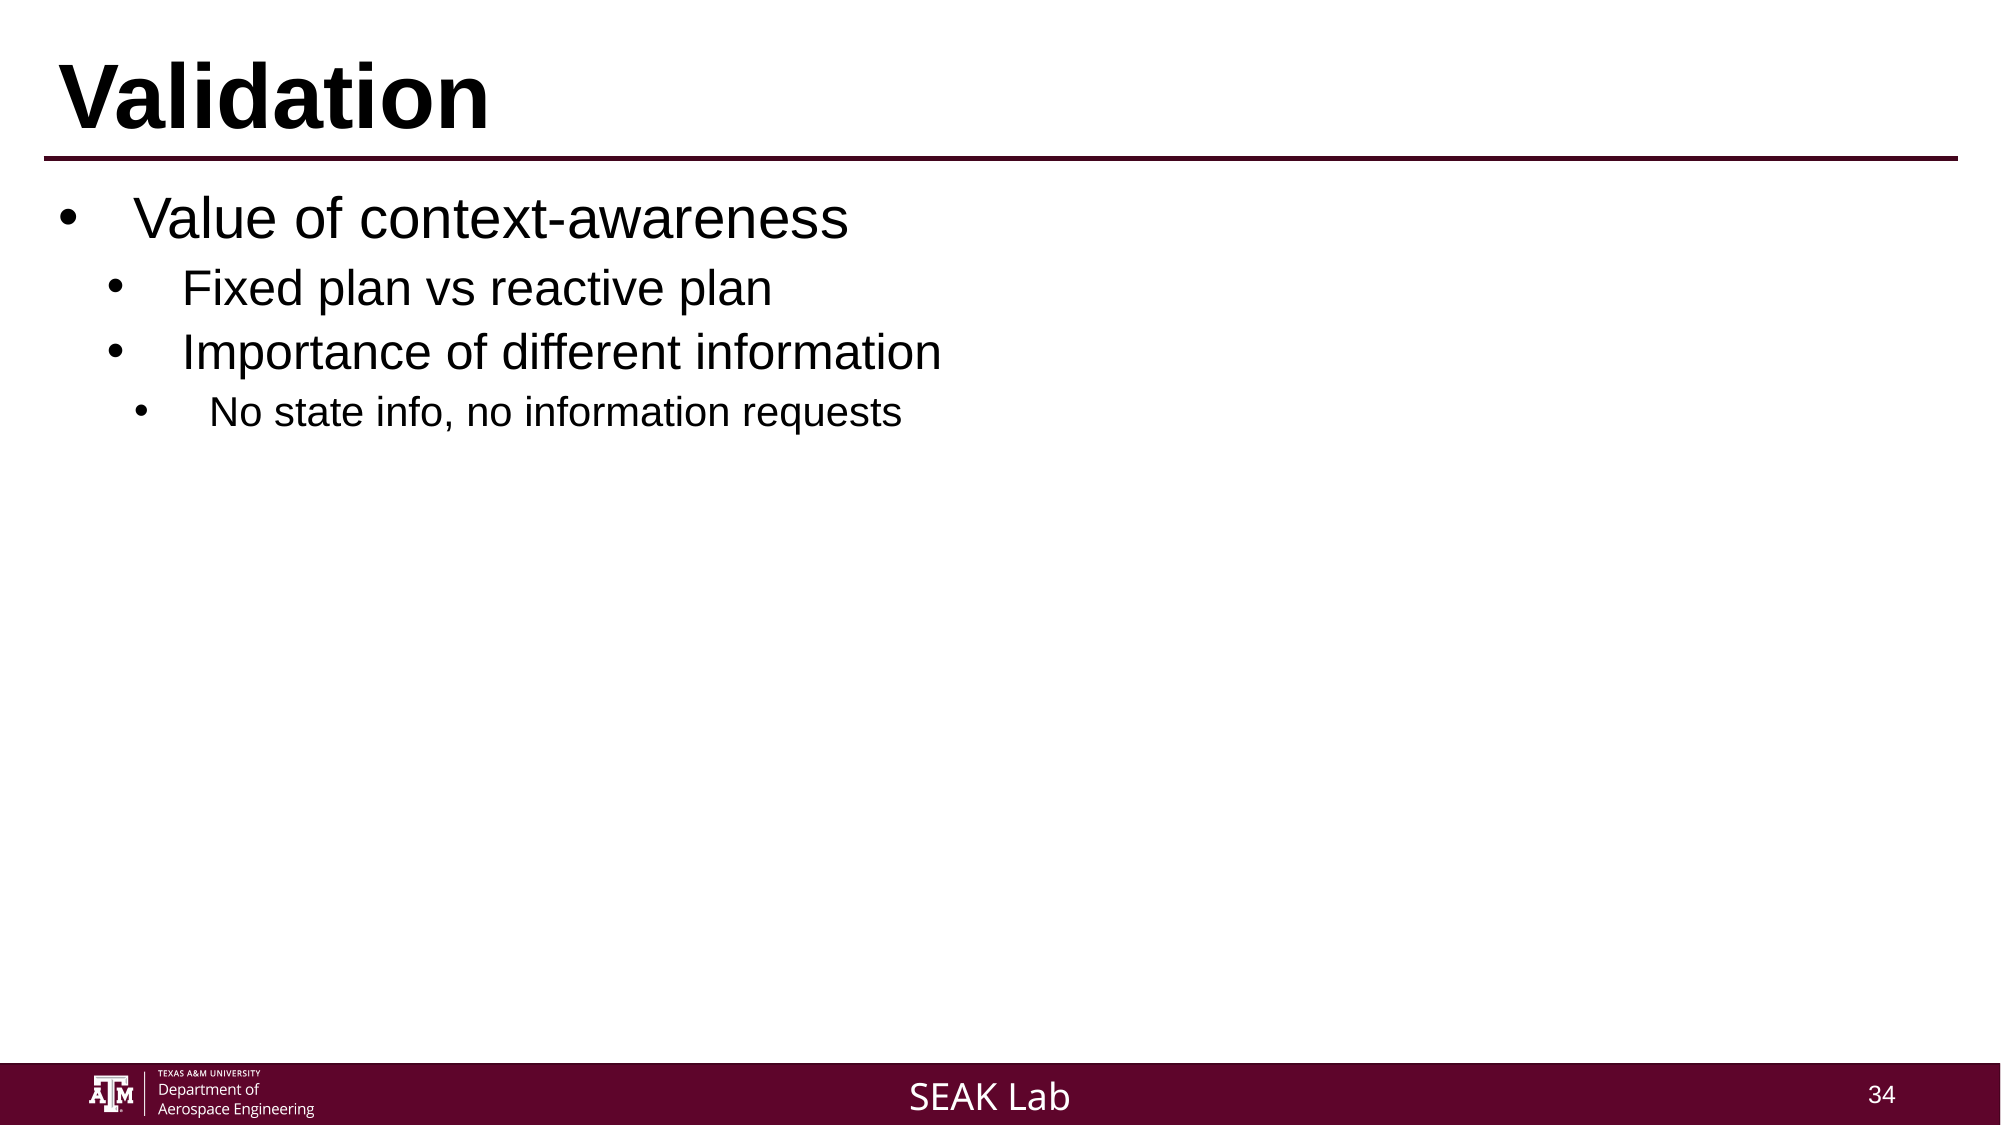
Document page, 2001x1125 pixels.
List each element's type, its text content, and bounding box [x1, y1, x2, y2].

title Validation [43, 38, 1958, 159]
picture [89, 1070, 314, 1118]
list Value of context-awareness Fixed plan vs reactive plan Importance of different information No state info, no information requests [43, 180, 1958, 1034]
